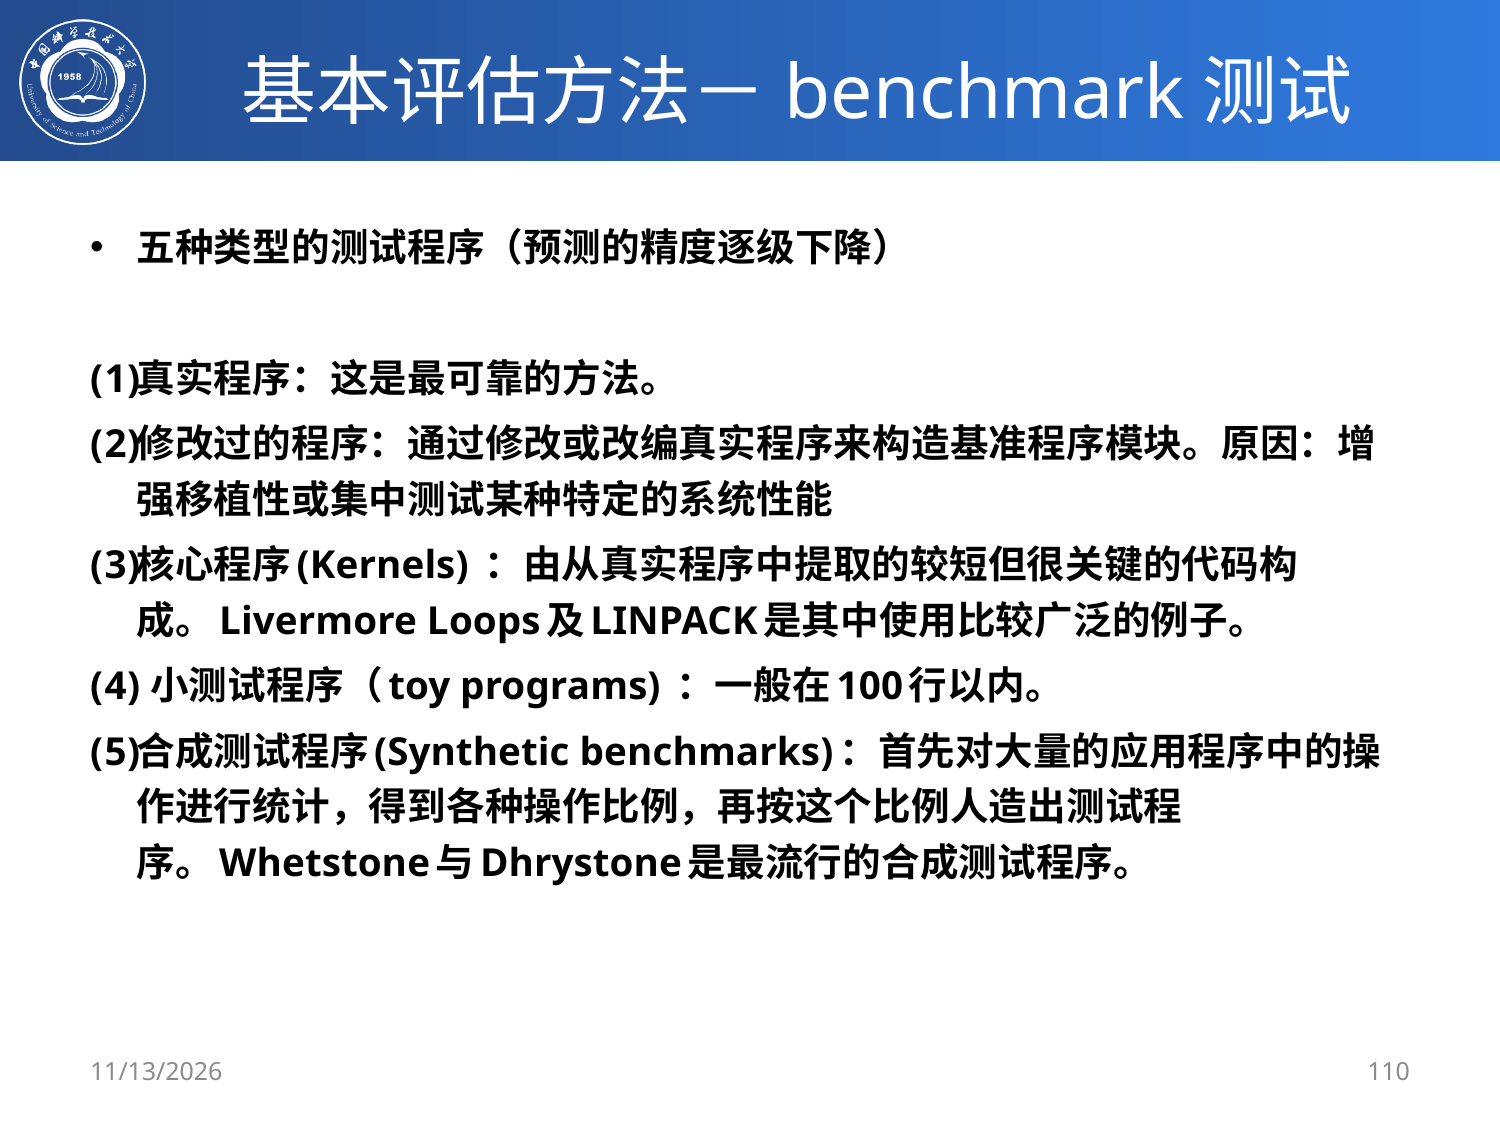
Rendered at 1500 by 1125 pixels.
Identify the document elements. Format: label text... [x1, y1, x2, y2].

title 基本评估方法－benchmark测试 [169, 24, 1425, 153]
picture [19, 19, 146, 145]
slide_number 110 [1074, 1042, 1425, 1103]
list 五种类型的测试程序（预测的精度逐级下降） 真实程序：这是最可靠的方法。 修改过的程序：通过修改或改编真实程序来构造基准程序模块。原因：增强移植性或集中测试某种特定的系统性能 核心程序(Kernels) ：由从真实程序中提取的较短但很关键的代码构成。Livermore Loops及LINPACK是其中使用比较广泛的例子。 小测试程序（toy programs) ：一般在100行以内。 合成测试程序(Synthetic benchmarks)：首先对大量的应用程序中的操作进行统计，得到各种操作比例，再按这个比例人造出测试程序。Whetstone与Dhrystone是最流行的合成测试程序。 [75, 206, 1425, 1036]
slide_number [75, 1042, 425, 1103]
